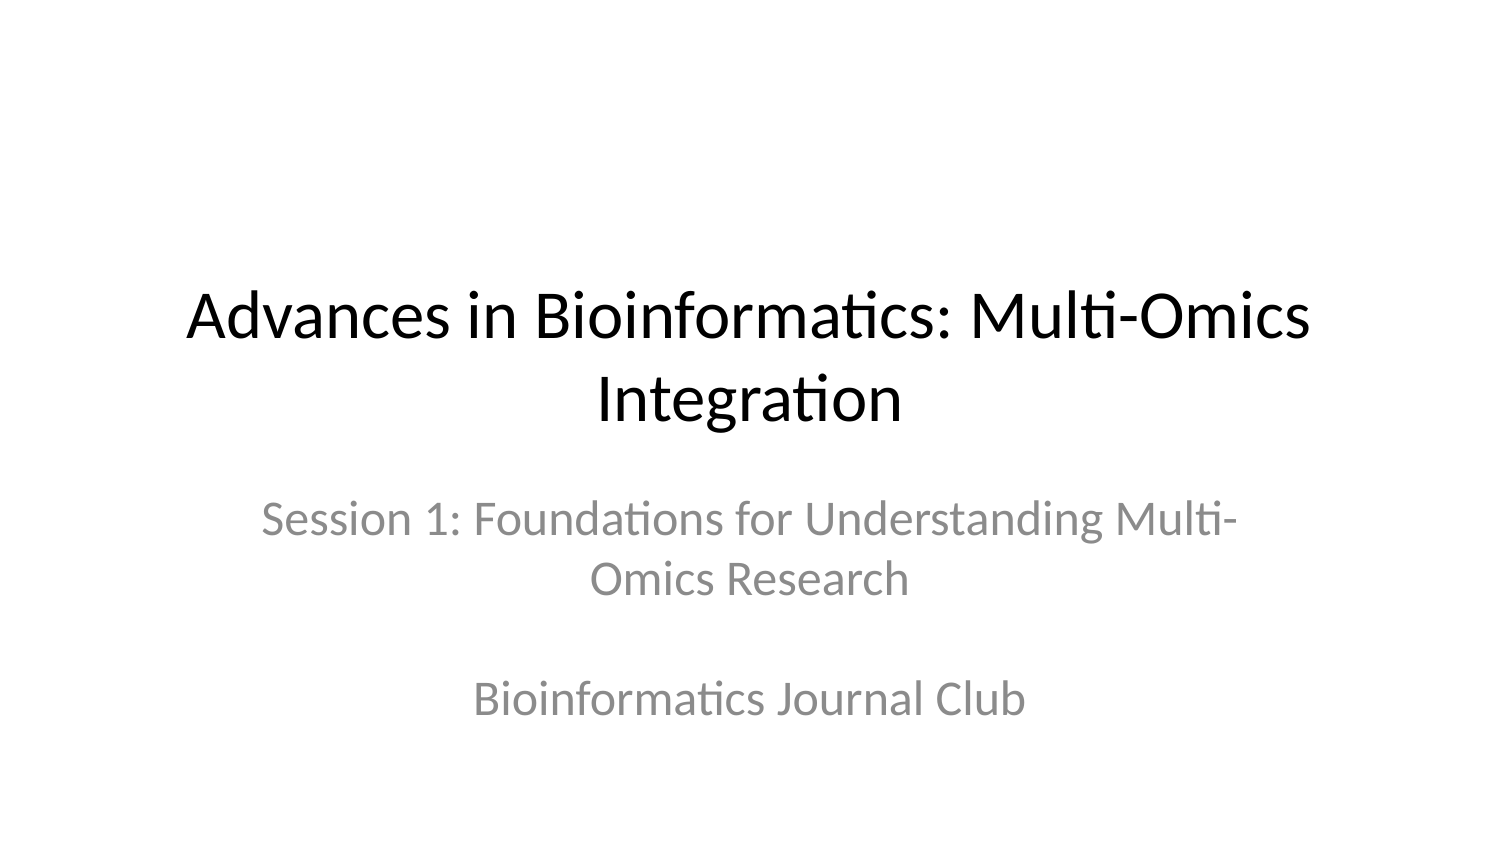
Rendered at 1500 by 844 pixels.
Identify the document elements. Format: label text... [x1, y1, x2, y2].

subtitle Session 1: Foundations for Understanding Multi-Omics Research Bioinformatics Journal Club [225, 478, 1275, 694]
title Advances in Bioinformatics: Multi-Omics Integration [112, 262, 1388, 443]
